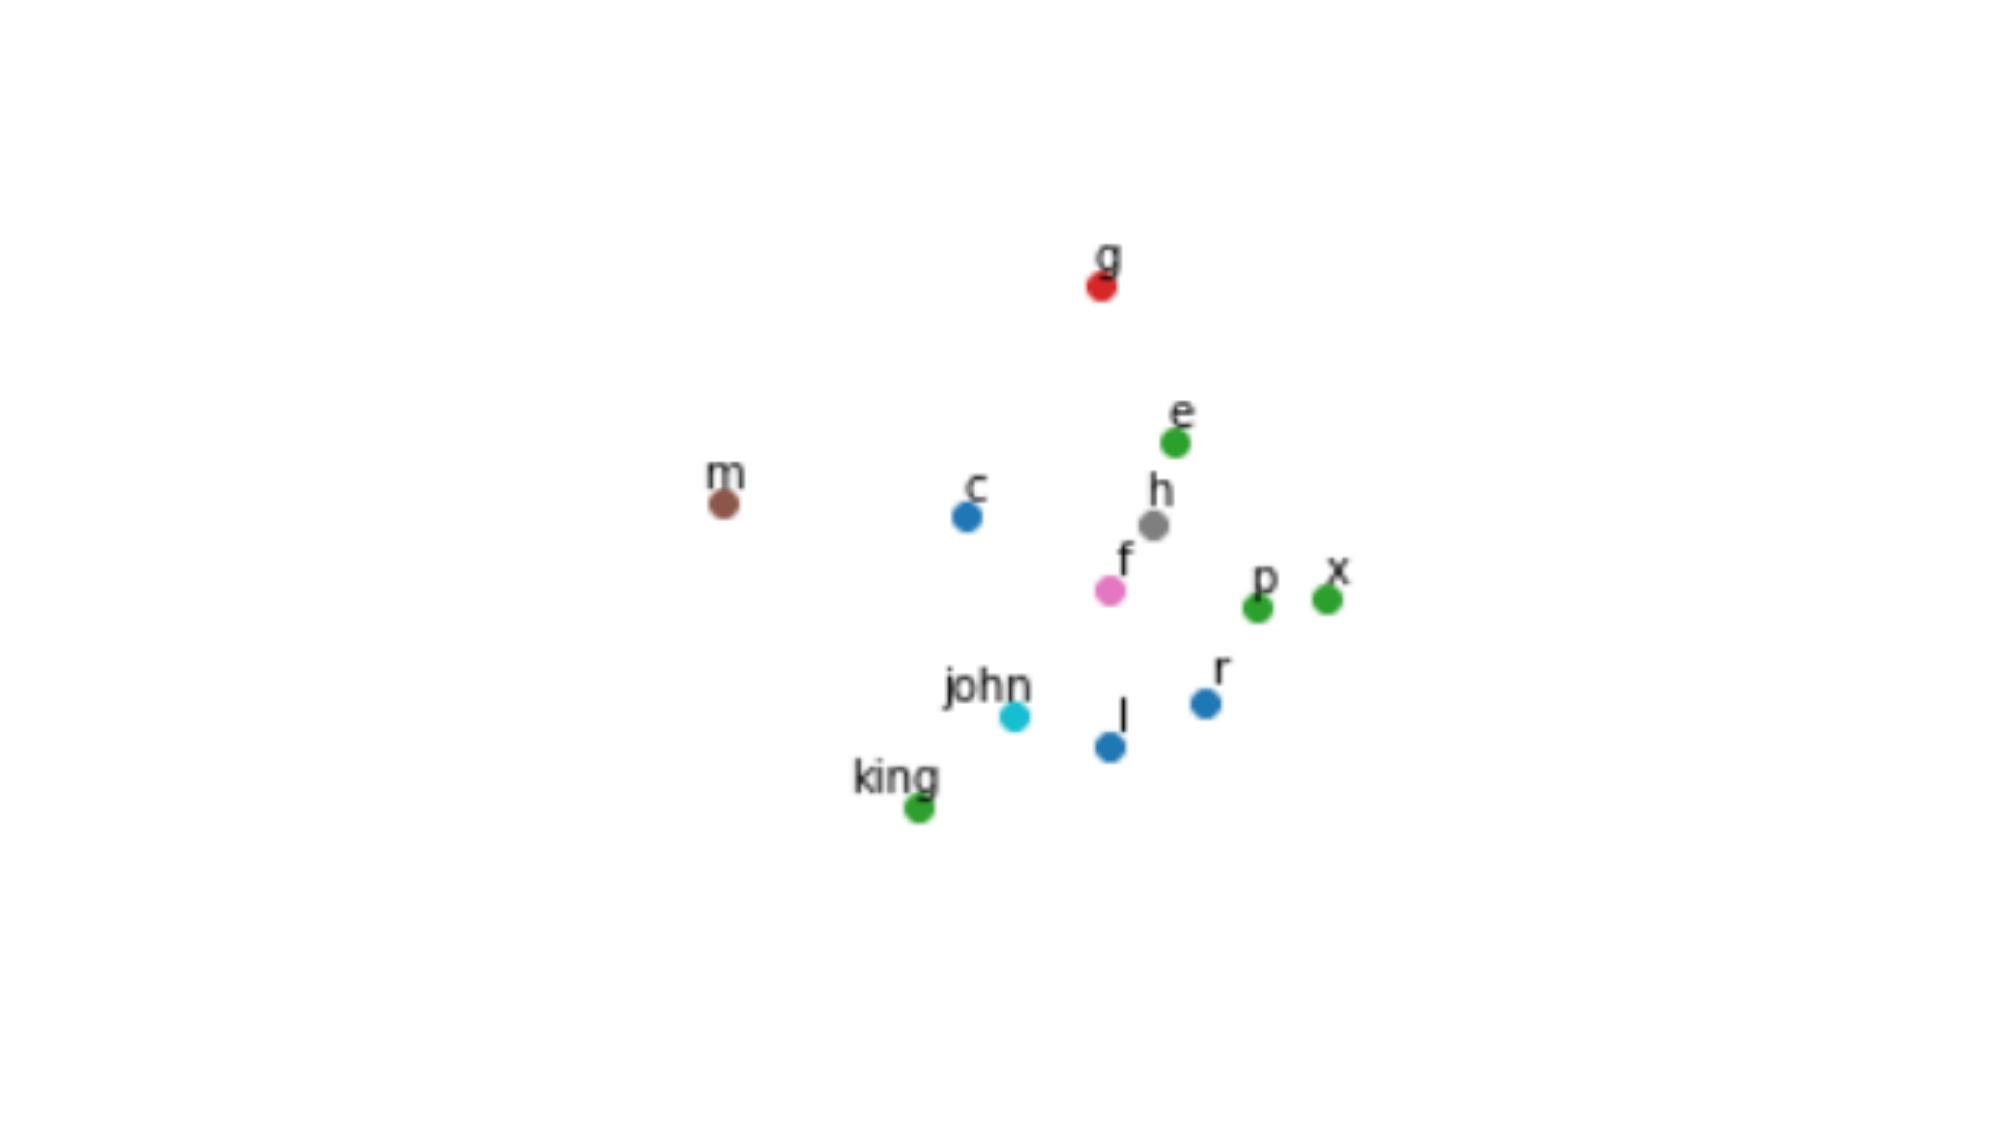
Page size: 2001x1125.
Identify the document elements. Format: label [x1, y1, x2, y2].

picture [656, 193, 1439, 849]
